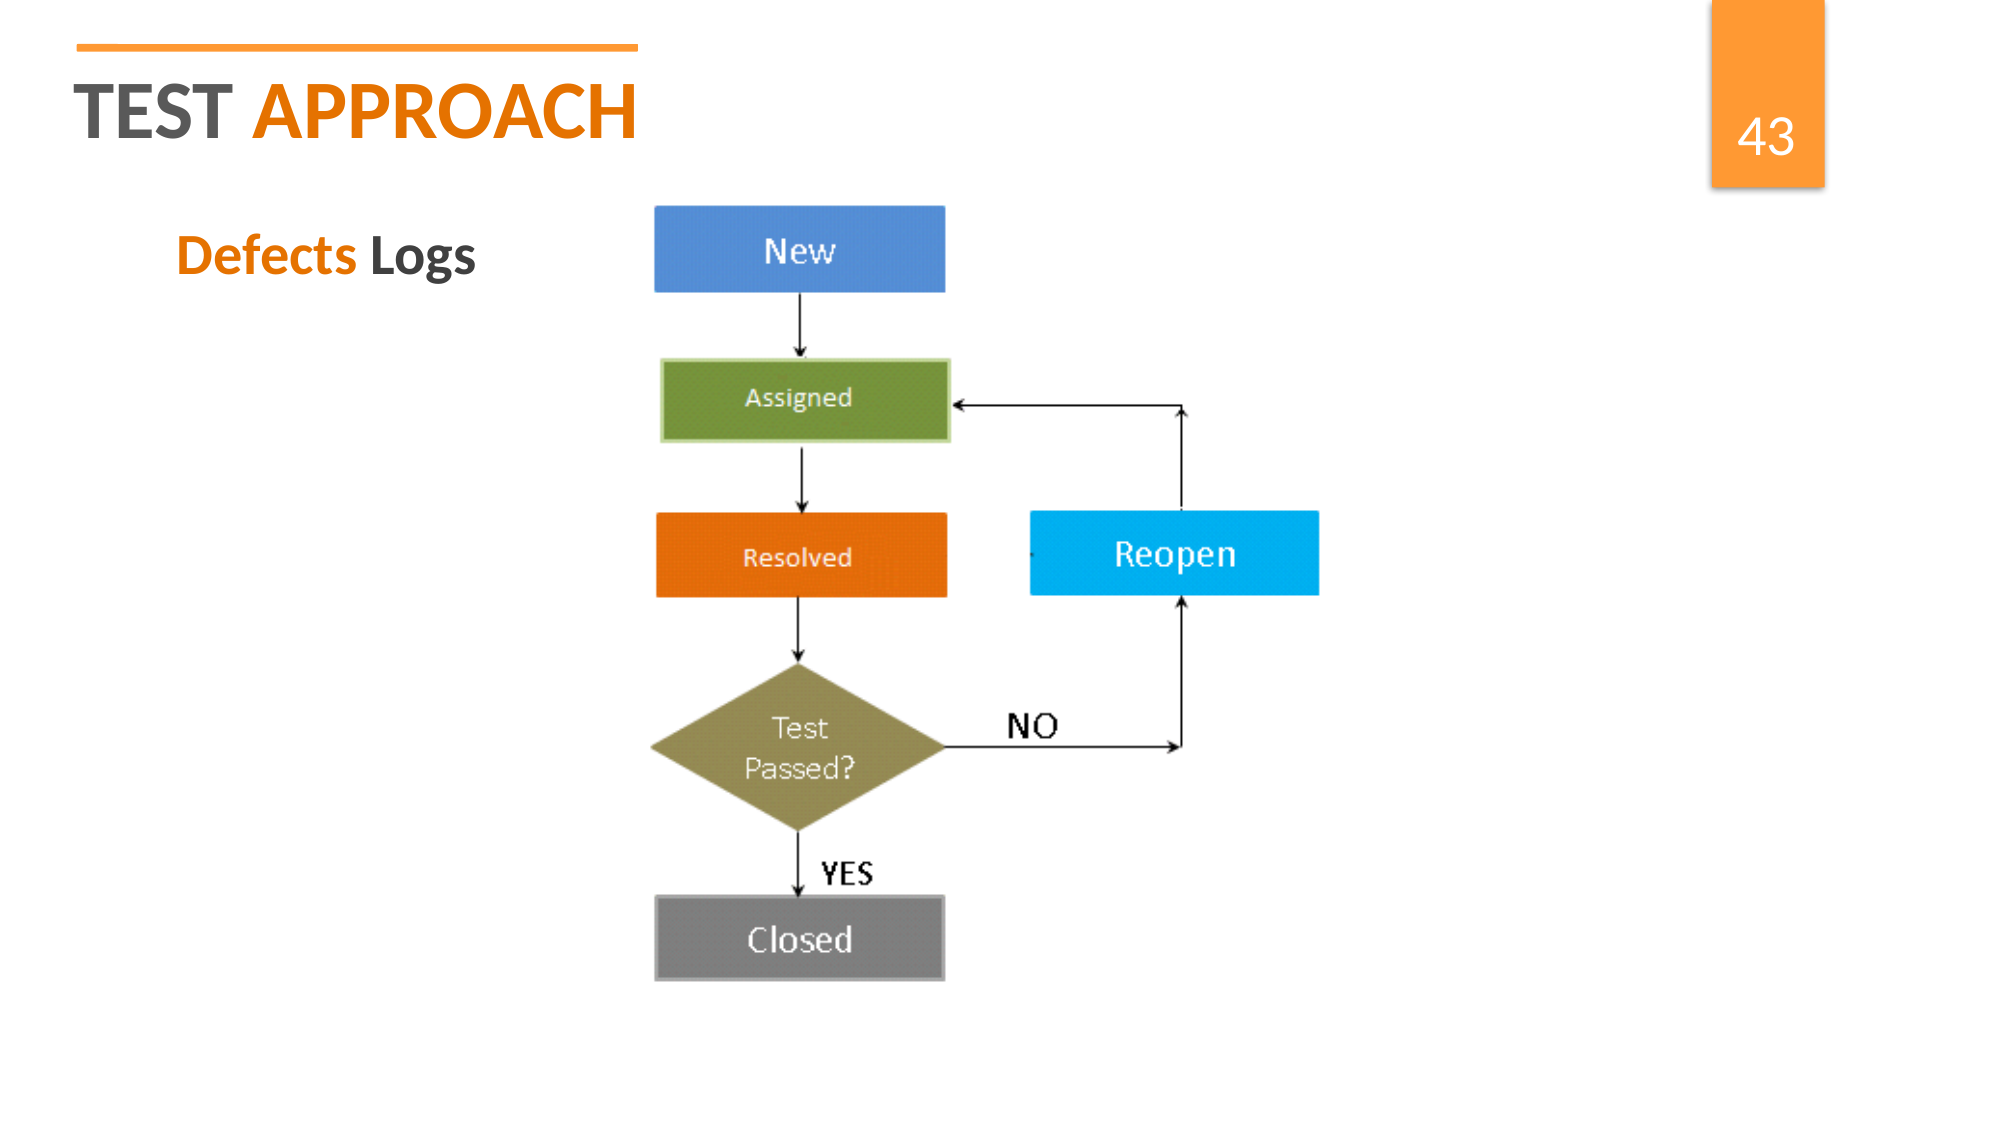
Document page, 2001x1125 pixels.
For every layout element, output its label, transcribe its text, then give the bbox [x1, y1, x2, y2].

text_box Defects Logs [162, 208, 492, 294]
picture [623, 183, 1338, 1005]
text_box [75, 42, 640, 47]
text_box TEST APPROACH [58, 47, 791, 163]
slide_number 43 [1698, 48, 1836, 175]
